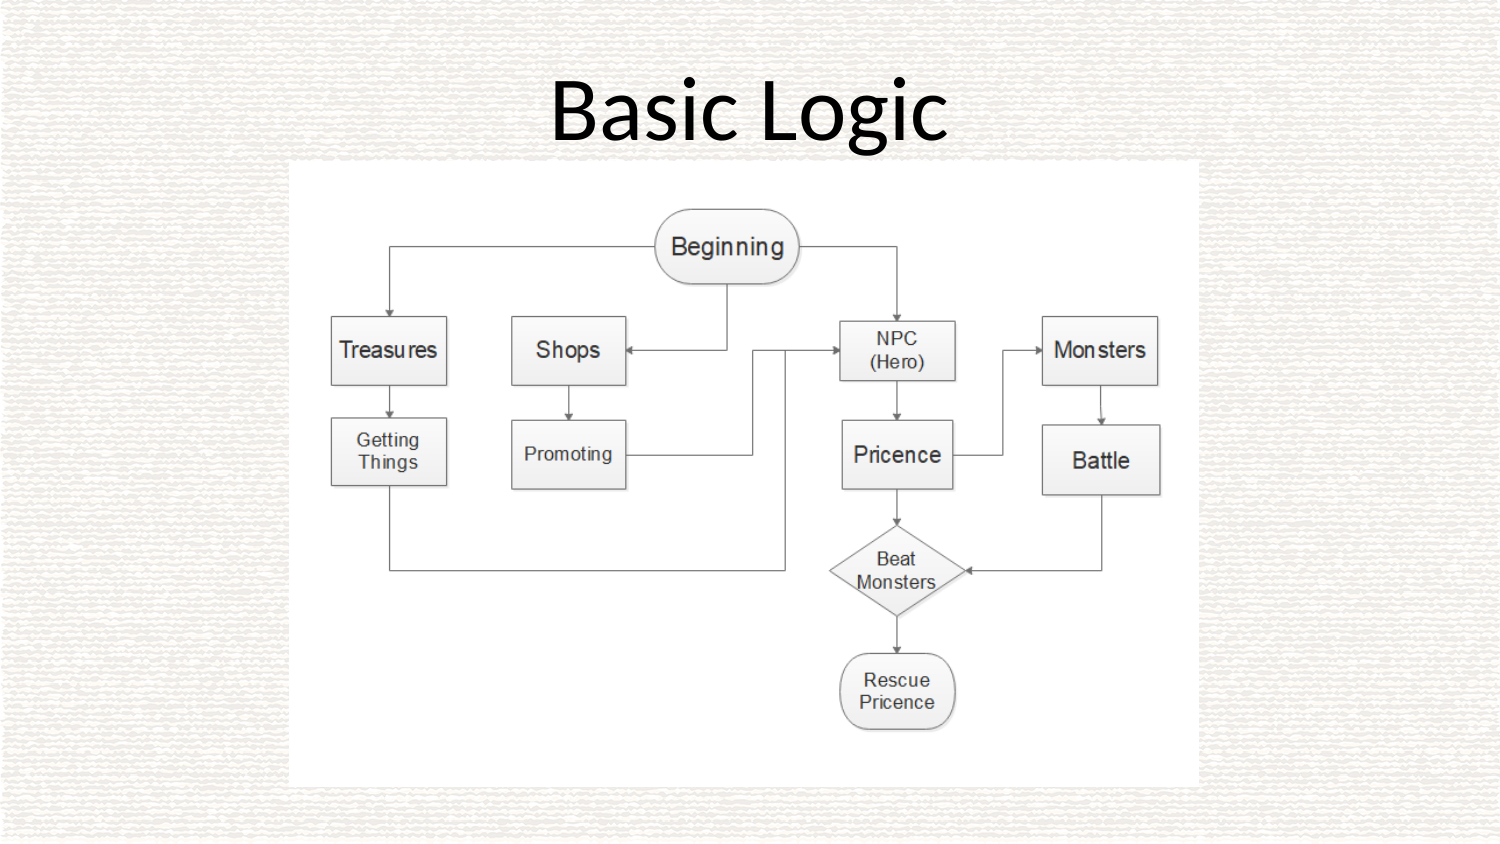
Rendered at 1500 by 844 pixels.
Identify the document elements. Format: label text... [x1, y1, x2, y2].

picture [0, 0, 1500, 844]
title Basic Logic [75, 33, 1425, 175]
